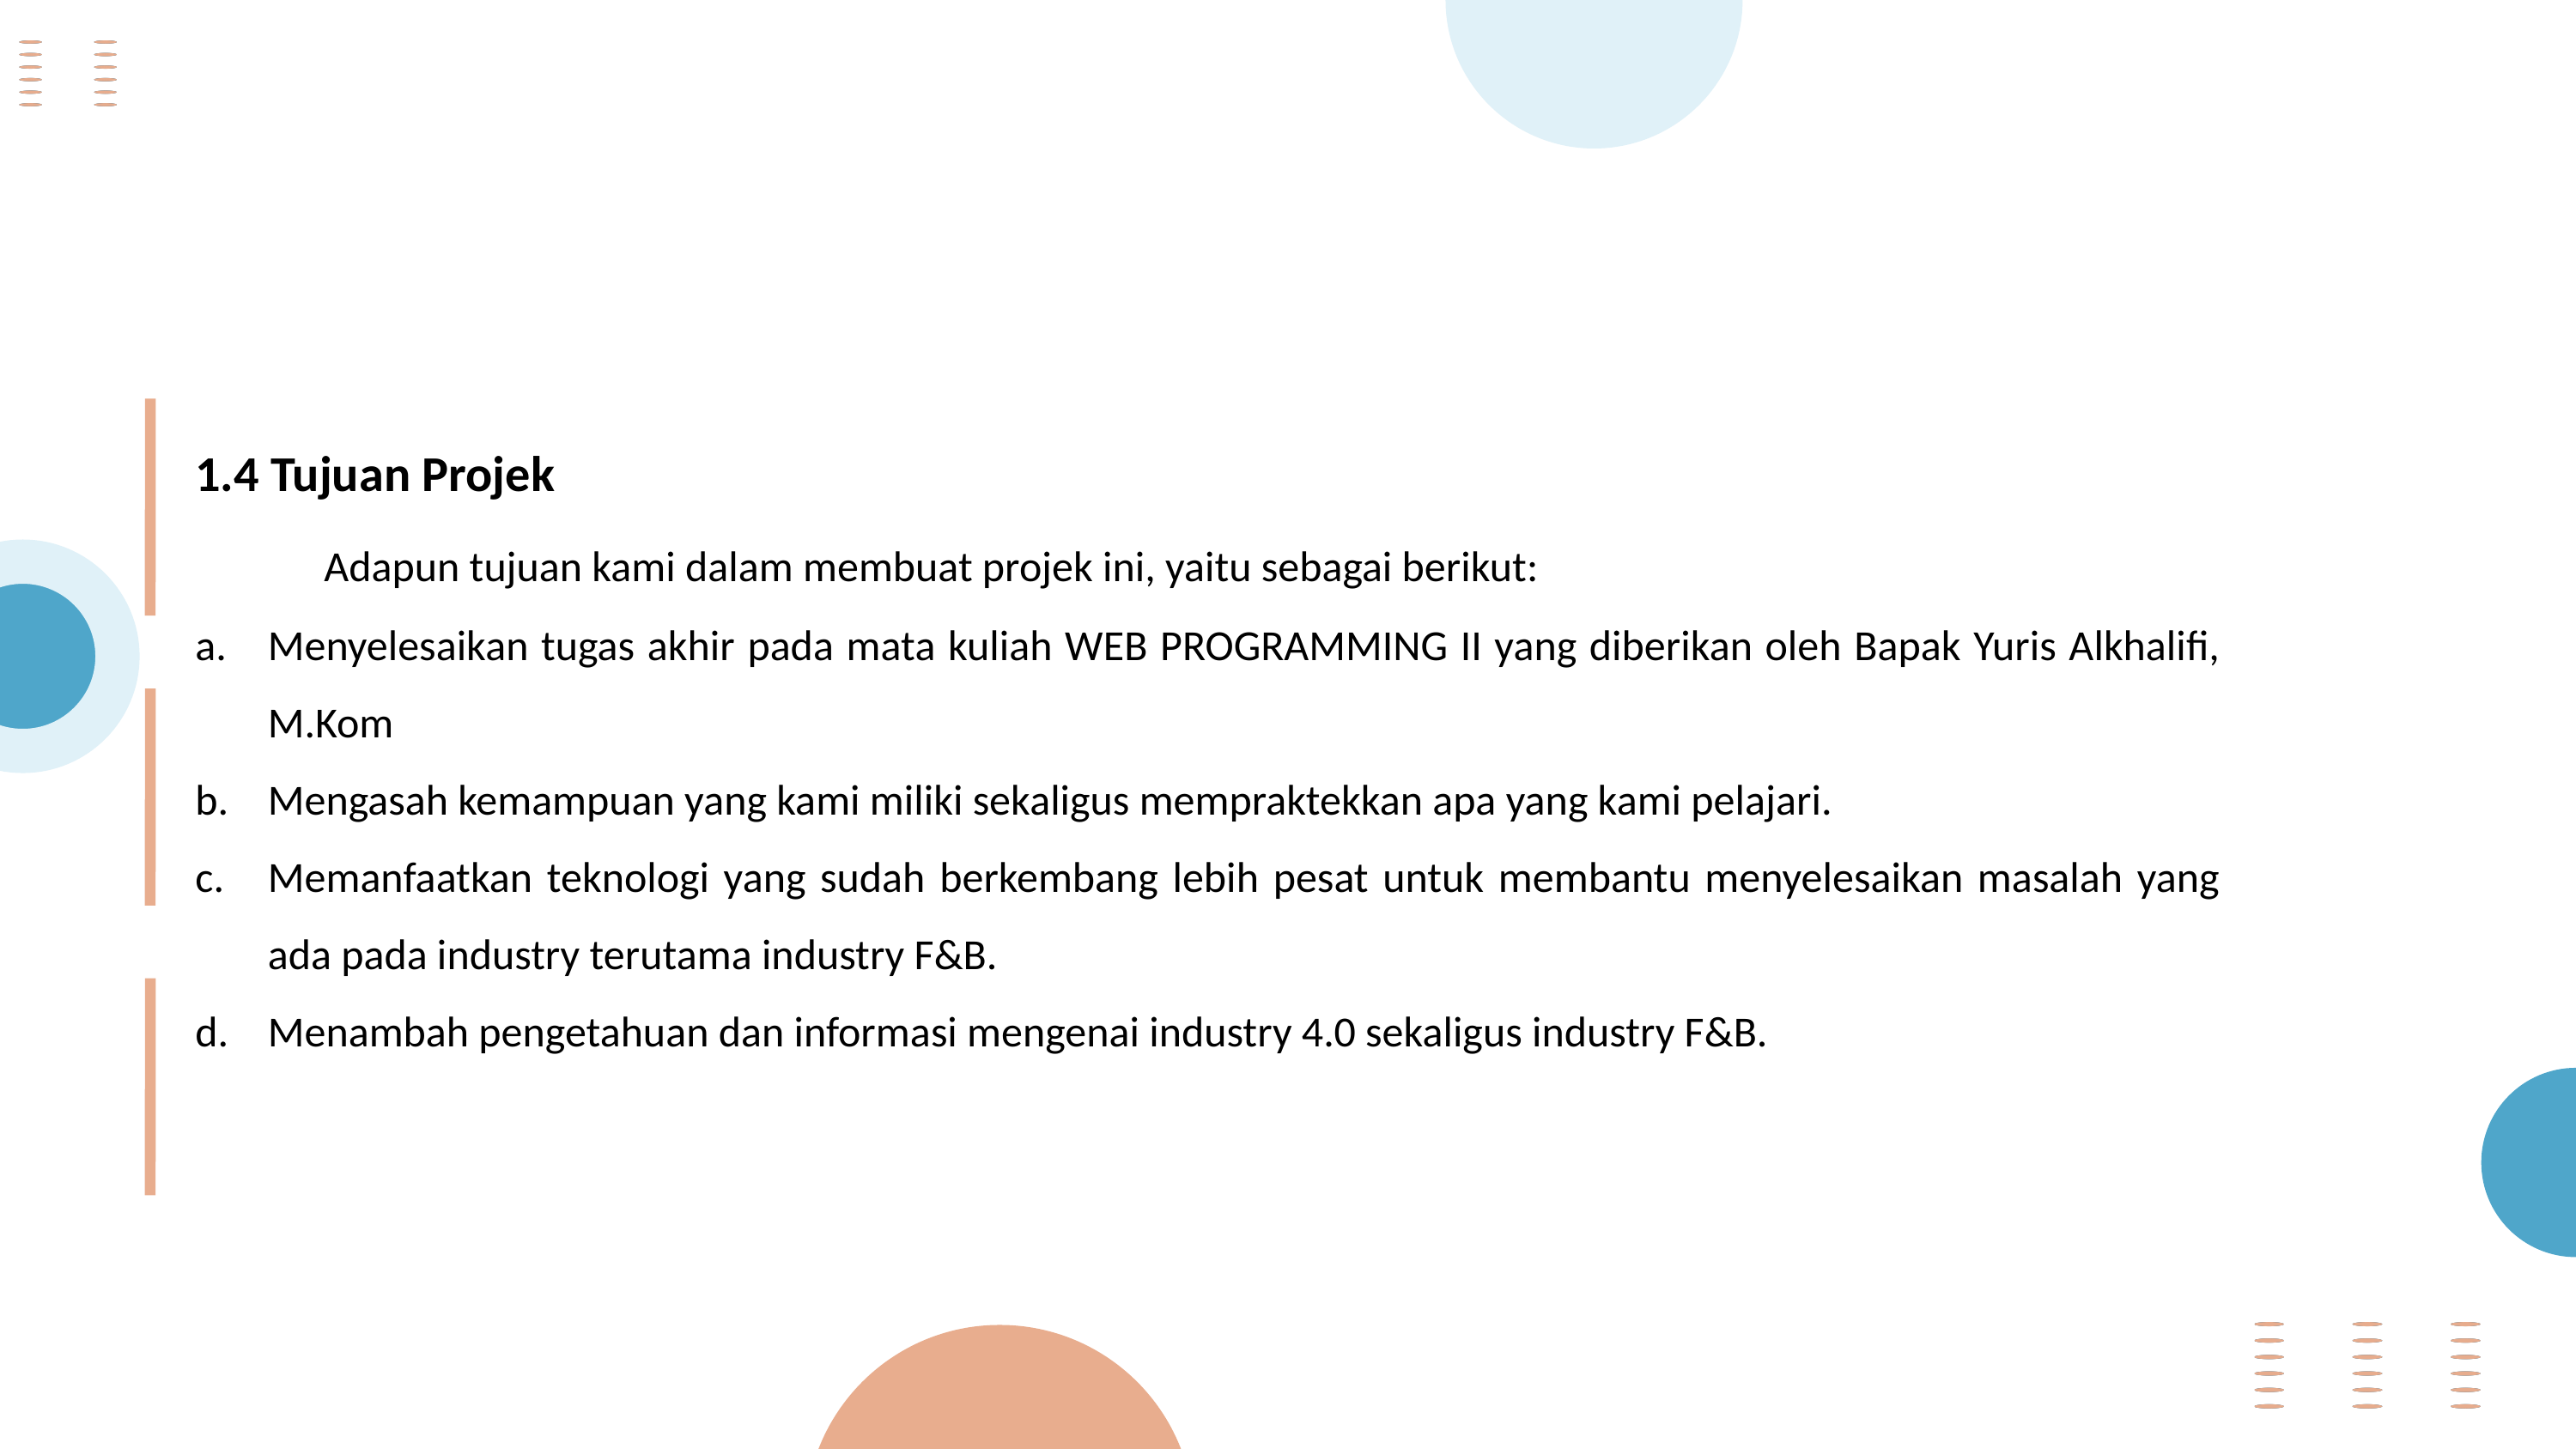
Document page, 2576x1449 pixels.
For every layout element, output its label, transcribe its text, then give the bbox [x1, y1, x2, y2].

text_box [2254, 1322, 2482, 1409]
text_box 1.4 Tujuan Projek Adapun tujuan kami dalam membuat projek ini, yaitu sebagai berikut: Menyelesaikan tugas akhir pada mata kuliah WEB PROGRAMMING II yang diberikan oleh Bapak Yuris Alkhalifi, M.Kom Mengasah kemampuan yang kami miliki sekaligus mempraktekkan apa yang kami pelajari. Memanfaatkan teknologi yang sudah berkembang lebih pesat untuk membantu menyelesaikan masalah yang ada pada industry terutama industry F&B. Menambah pengetahuan dan informasi mengenai industry 4.0 sekaligus industry F&B. [182, 435, 2233, 1122]
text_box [1445, 0, 1743, 149]
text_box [805, 1325, 1194, 1449]
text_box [2481, 1067, 2576, 1258]
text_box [0, 561, 118, 751]
text_box [0, 40, 118, 106]
